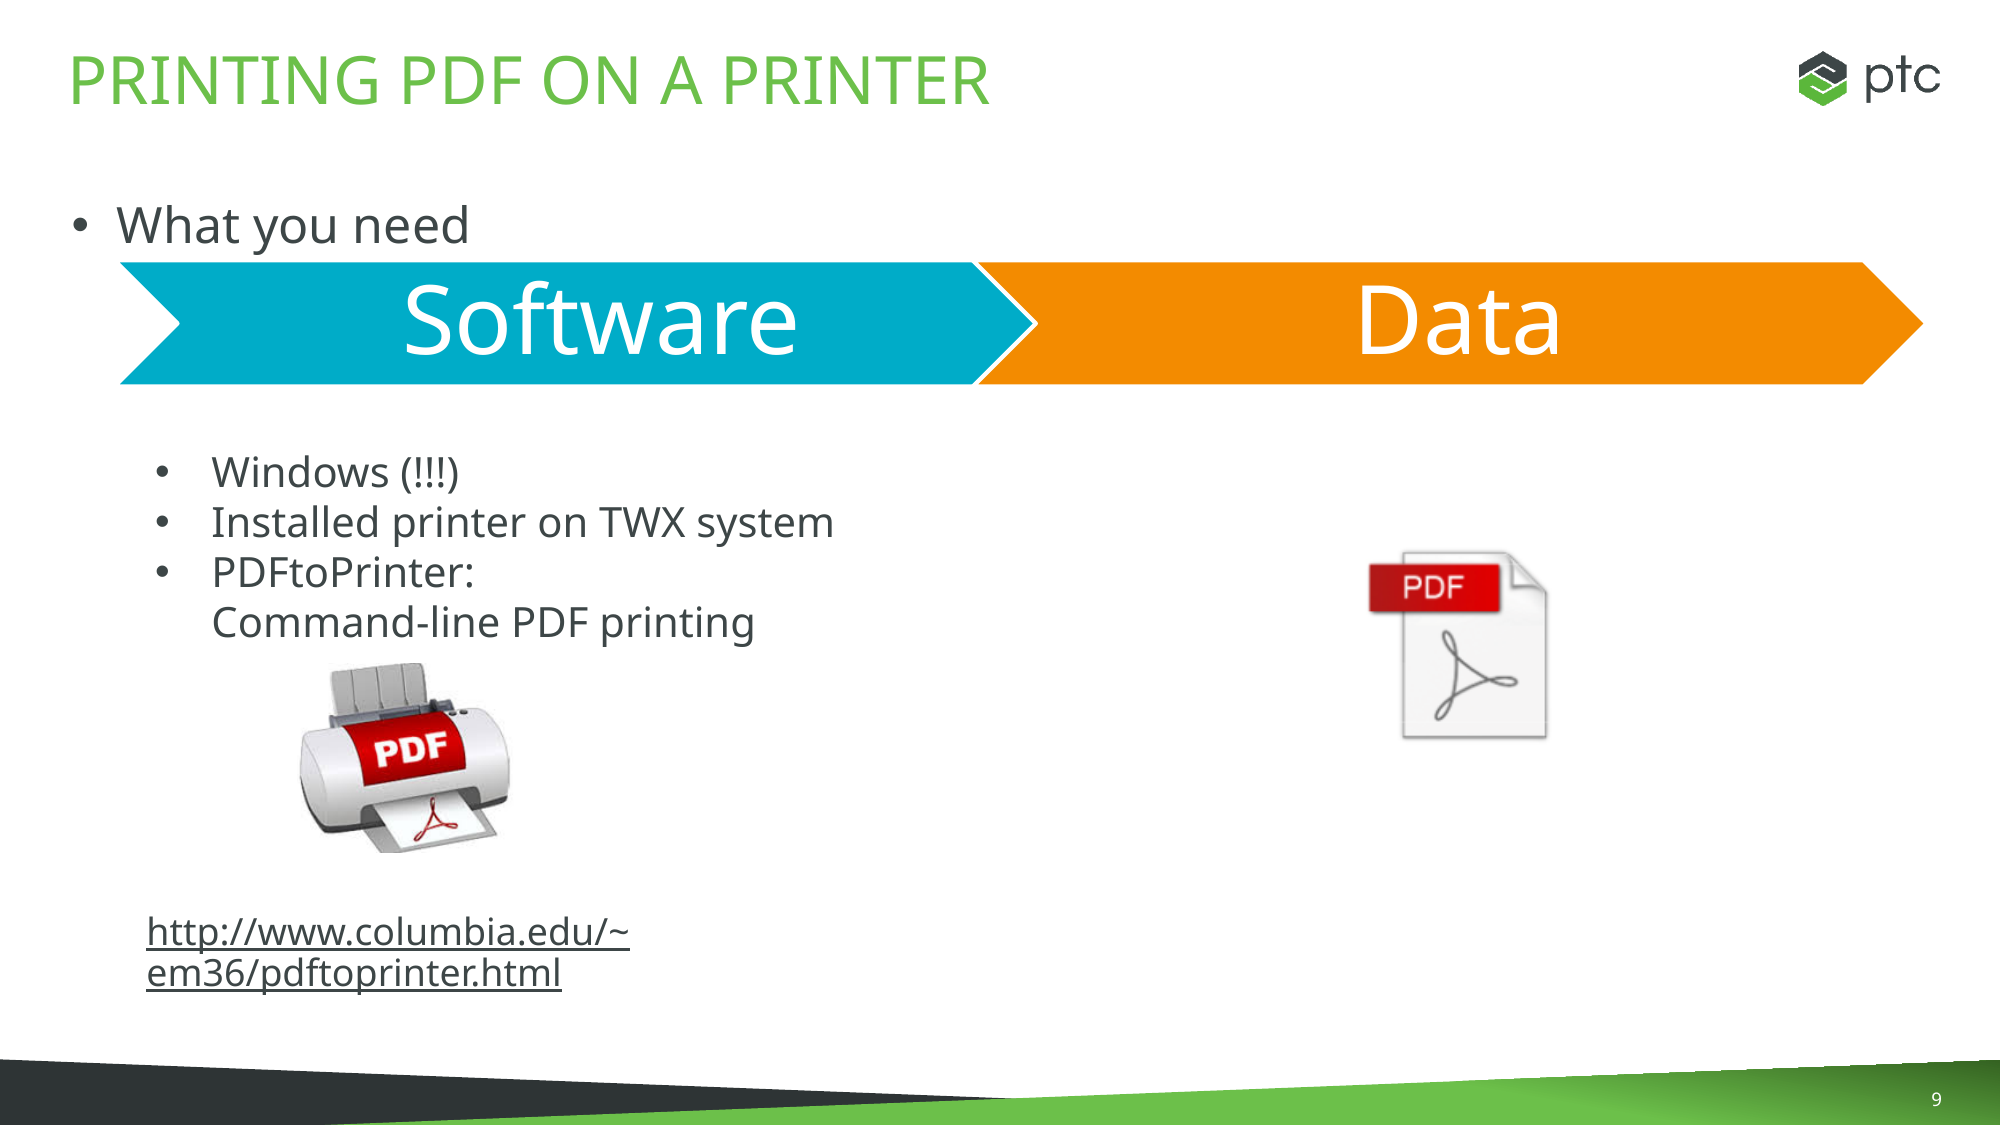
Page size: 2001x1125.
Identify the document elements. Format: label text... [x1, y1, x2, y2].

picture [296, 663, 514, 853]
title Printing PDF on a Printer [67, 57, 1751, 114]
text_box http://www.columbia.edu/~em36/pdftoprinter.html [71, 896, 653, 1014]
text_box Windows (!!!) Installed printer on TWX system PDFtoPrinter: Command-line PDF printing [140, 438, 850, 654]
list What you need [71, 200, 1857, 1014]
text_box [112, 260, 1929, 387]
picture [1799, 51, 1940, 106]
picture [1358, 534, 1577, 760]
